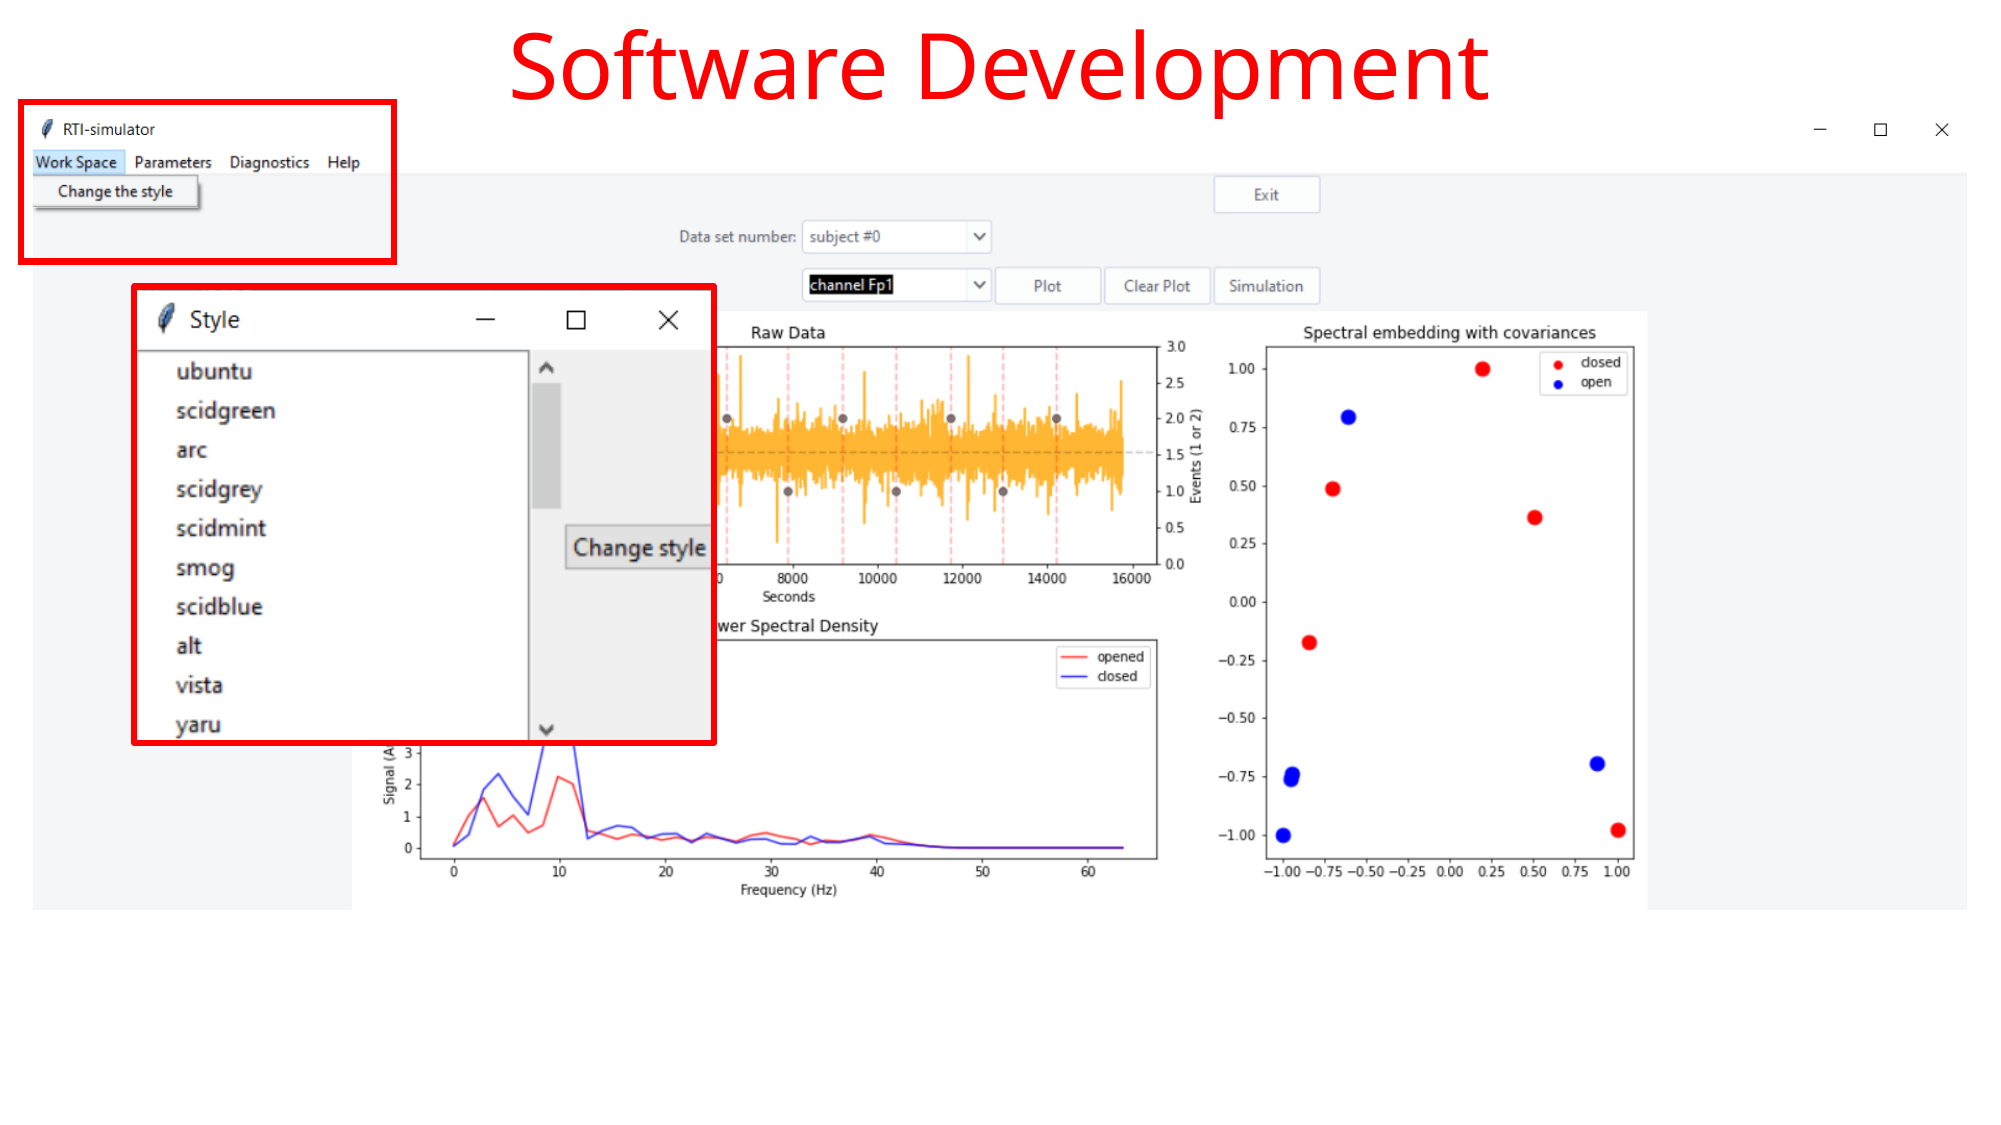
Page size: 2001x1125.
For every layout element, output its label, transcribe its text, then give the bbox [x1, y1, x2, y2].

picture [32, 119, 1968, 911]
title Software Development [137, 0, 1863, 119]
text_box [19, 100, 396, 263]
